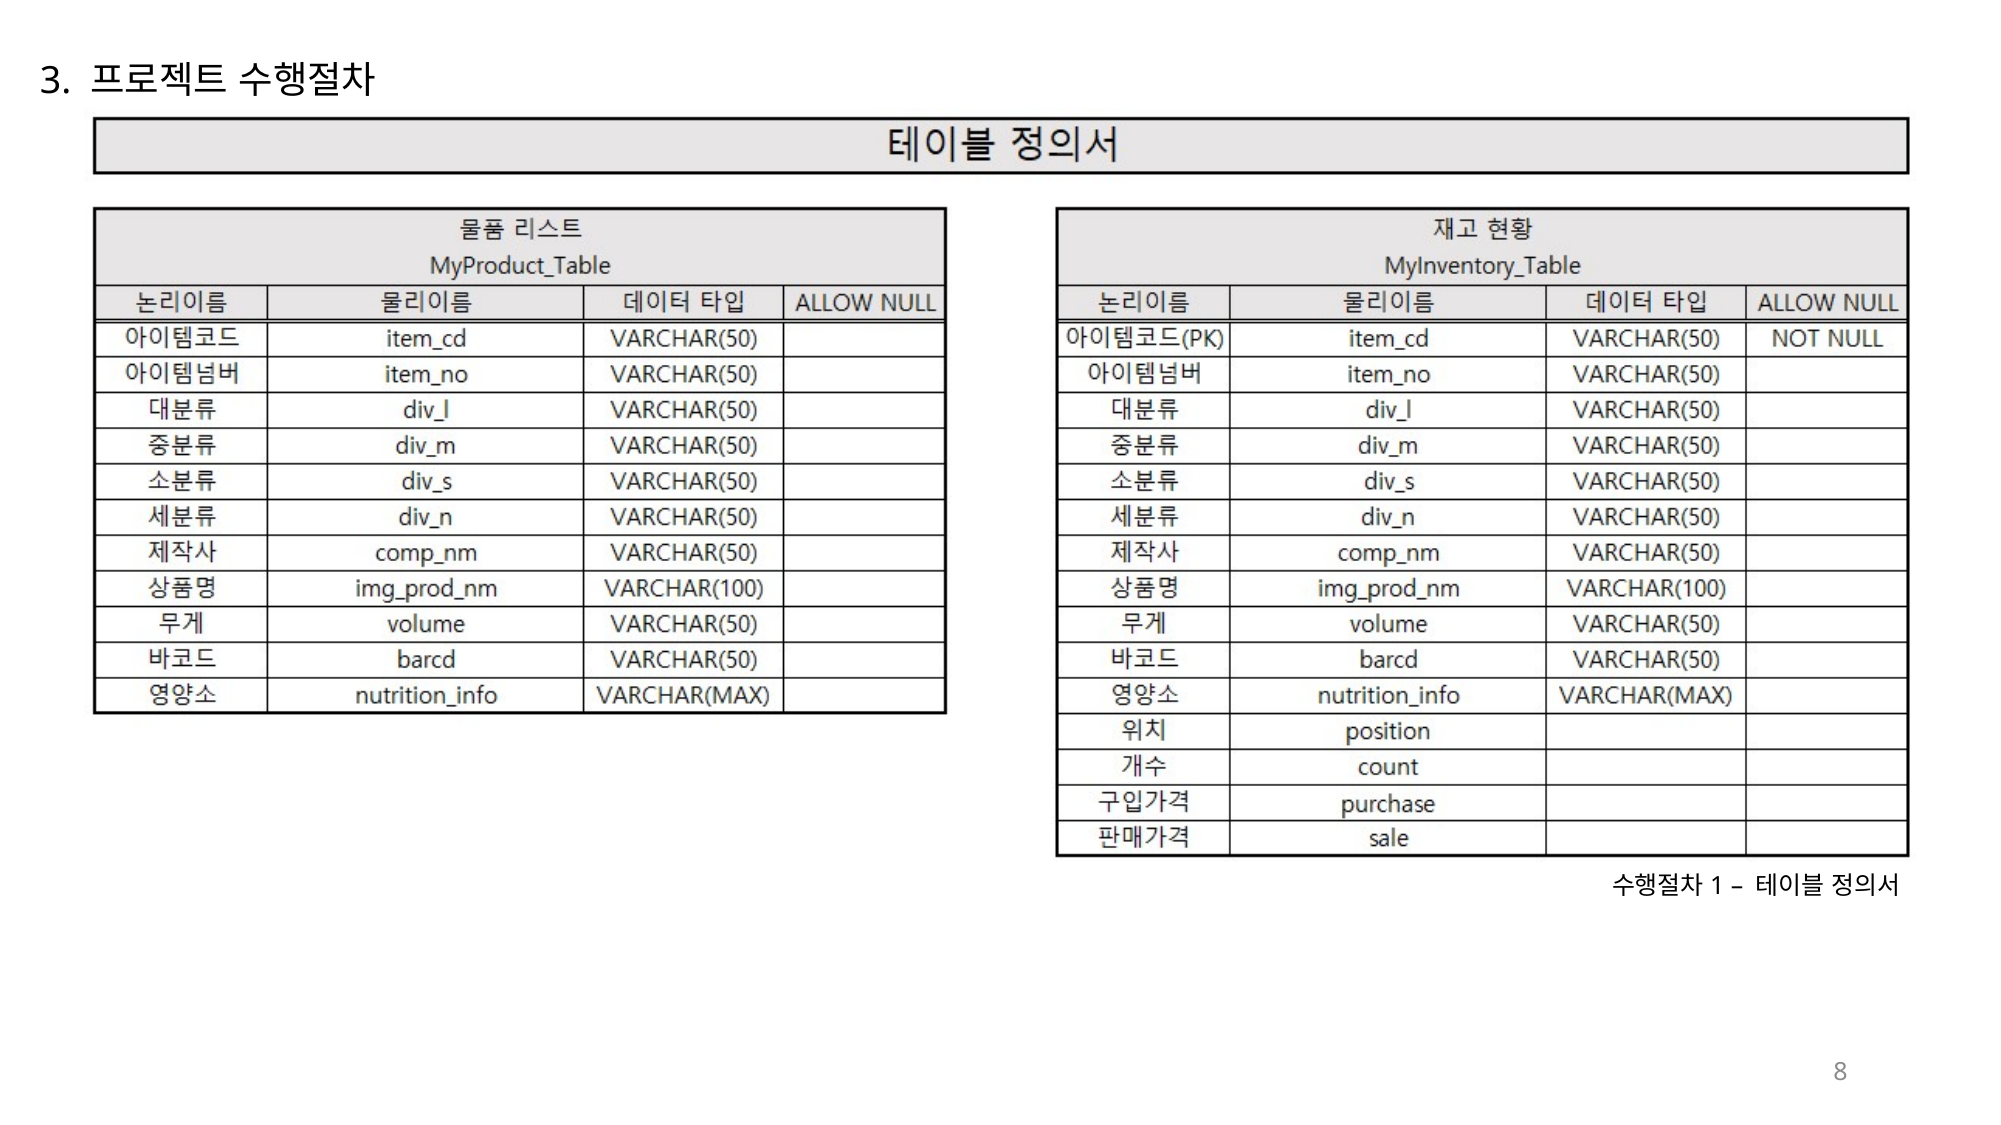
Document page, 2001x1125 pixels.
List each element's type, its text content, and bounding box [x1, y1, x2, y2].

picture [84, 108, 1916, 862]
slide_number 8 [1412, 1042, 1863, 1103]
text_box 3. 프로젝트 수행절차 [25, 48, 1690, 109]
text_box 수행절차1 – 테이블 정의서 [84, 862, 1916, 907]
